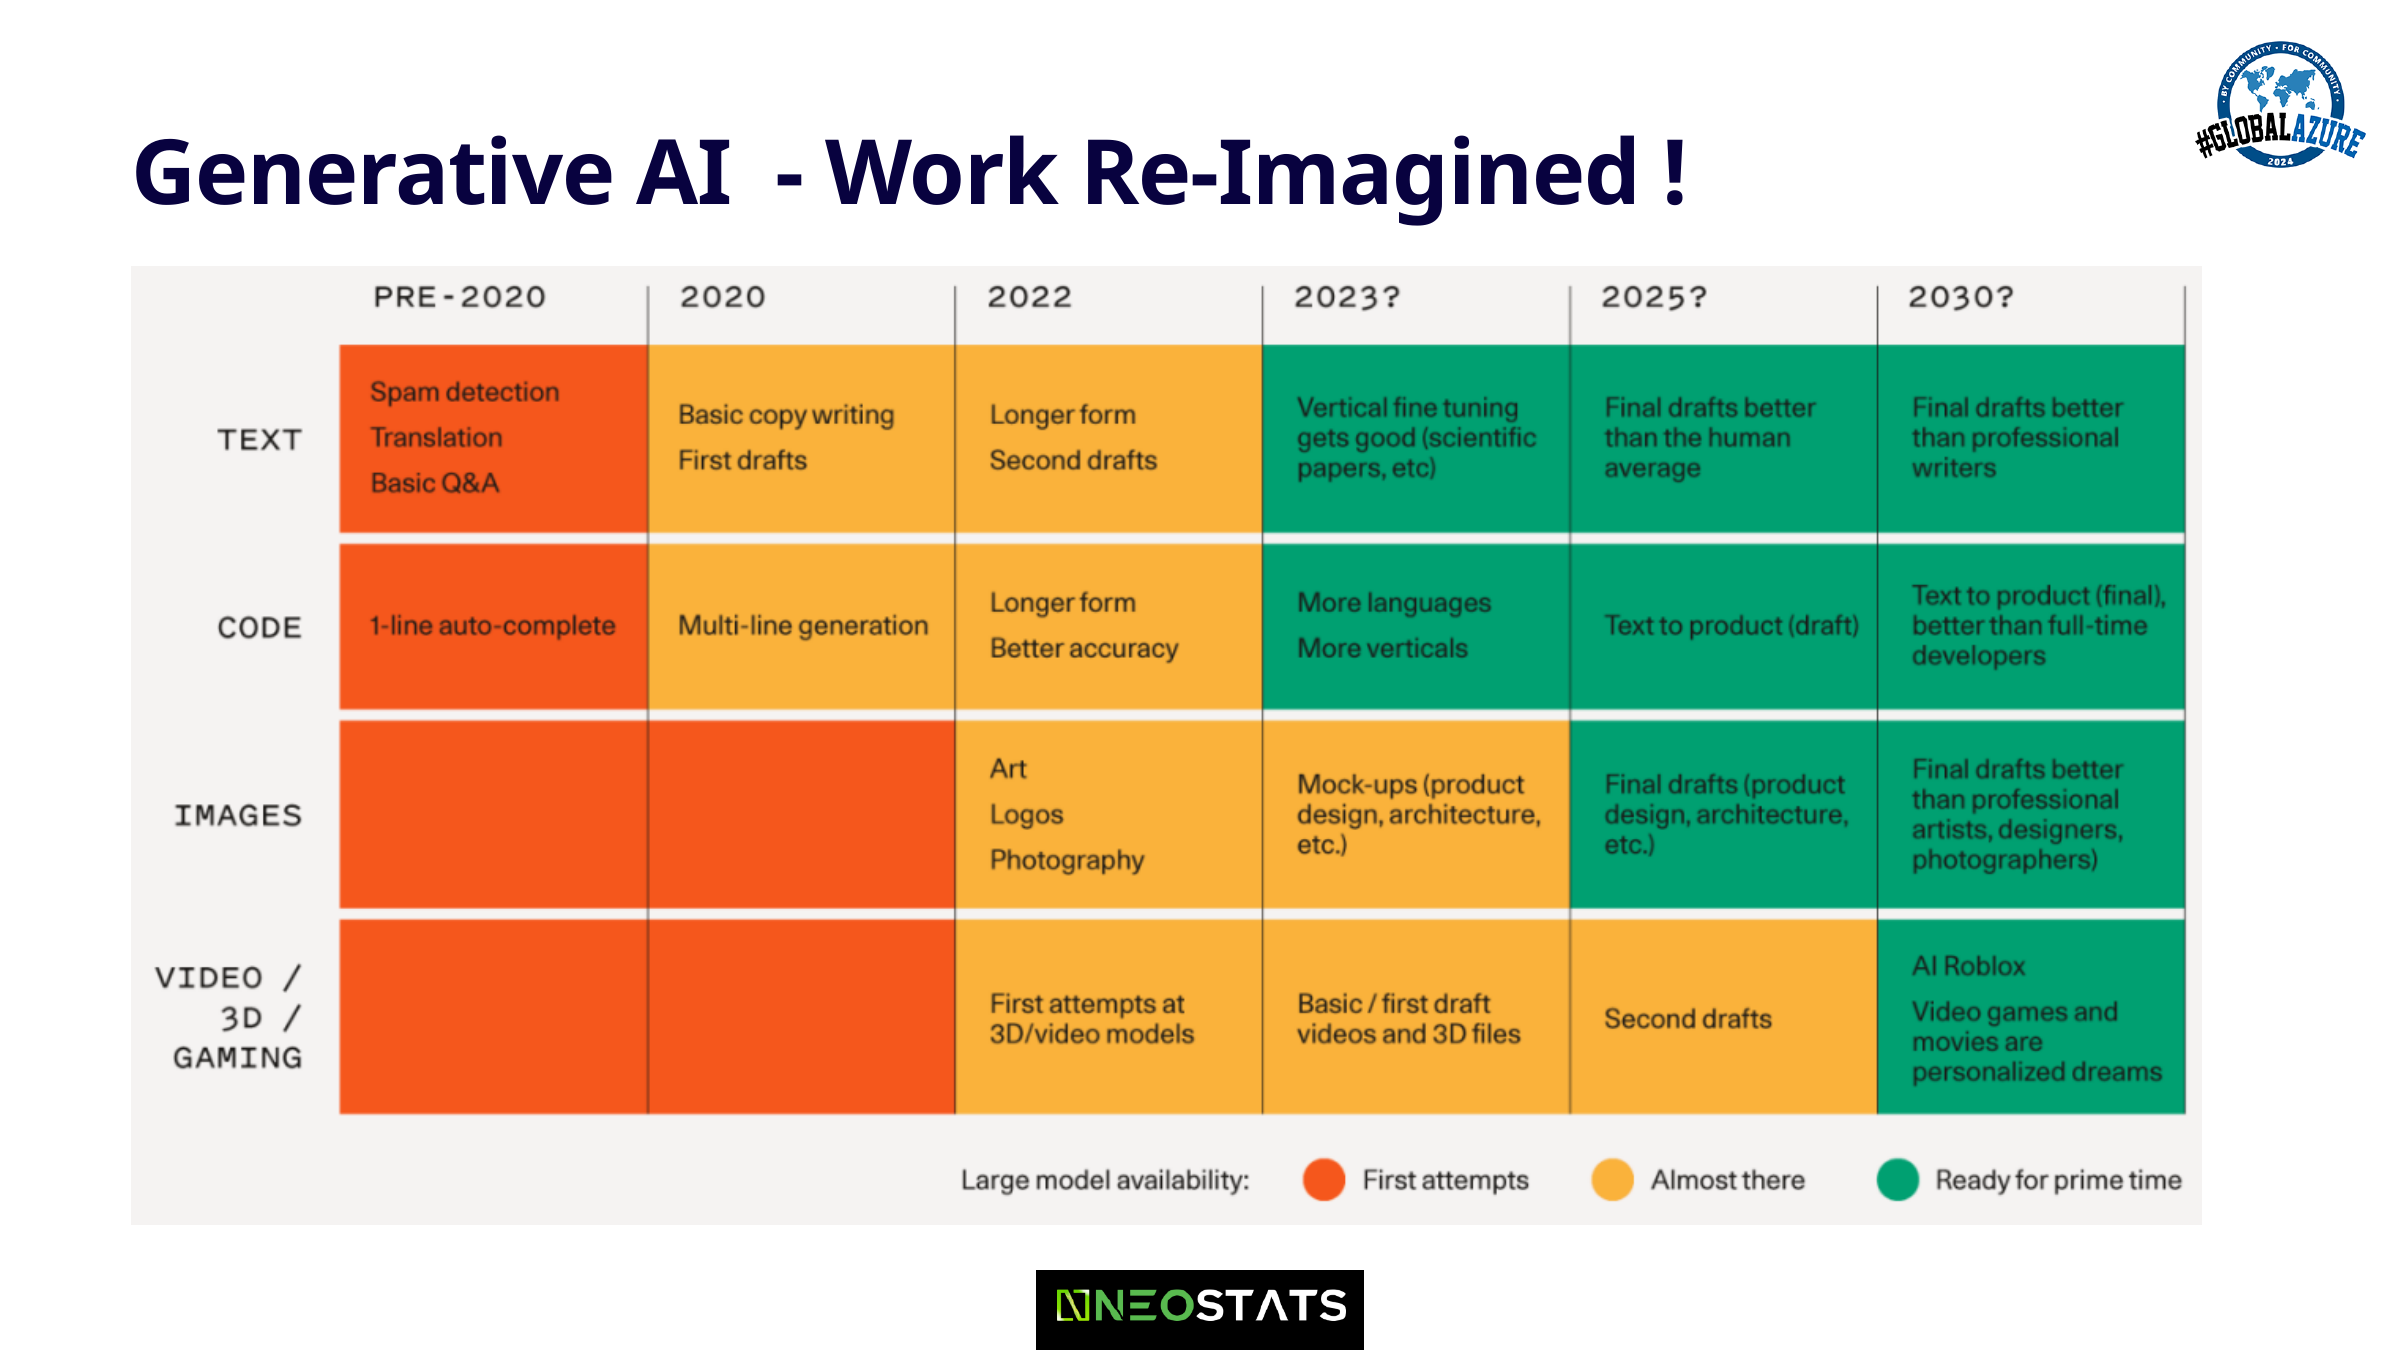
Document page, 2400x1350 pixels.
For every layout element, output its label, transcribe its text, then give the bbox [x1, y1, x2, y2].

picture [130, 266, 2203, 1225]
picture [1036, 1270, 1364, 1350]
picture [2189, 34, 2371, 175]
title Generative AI - Work Re-Imagined ! [131, 125, 2014, 224]
